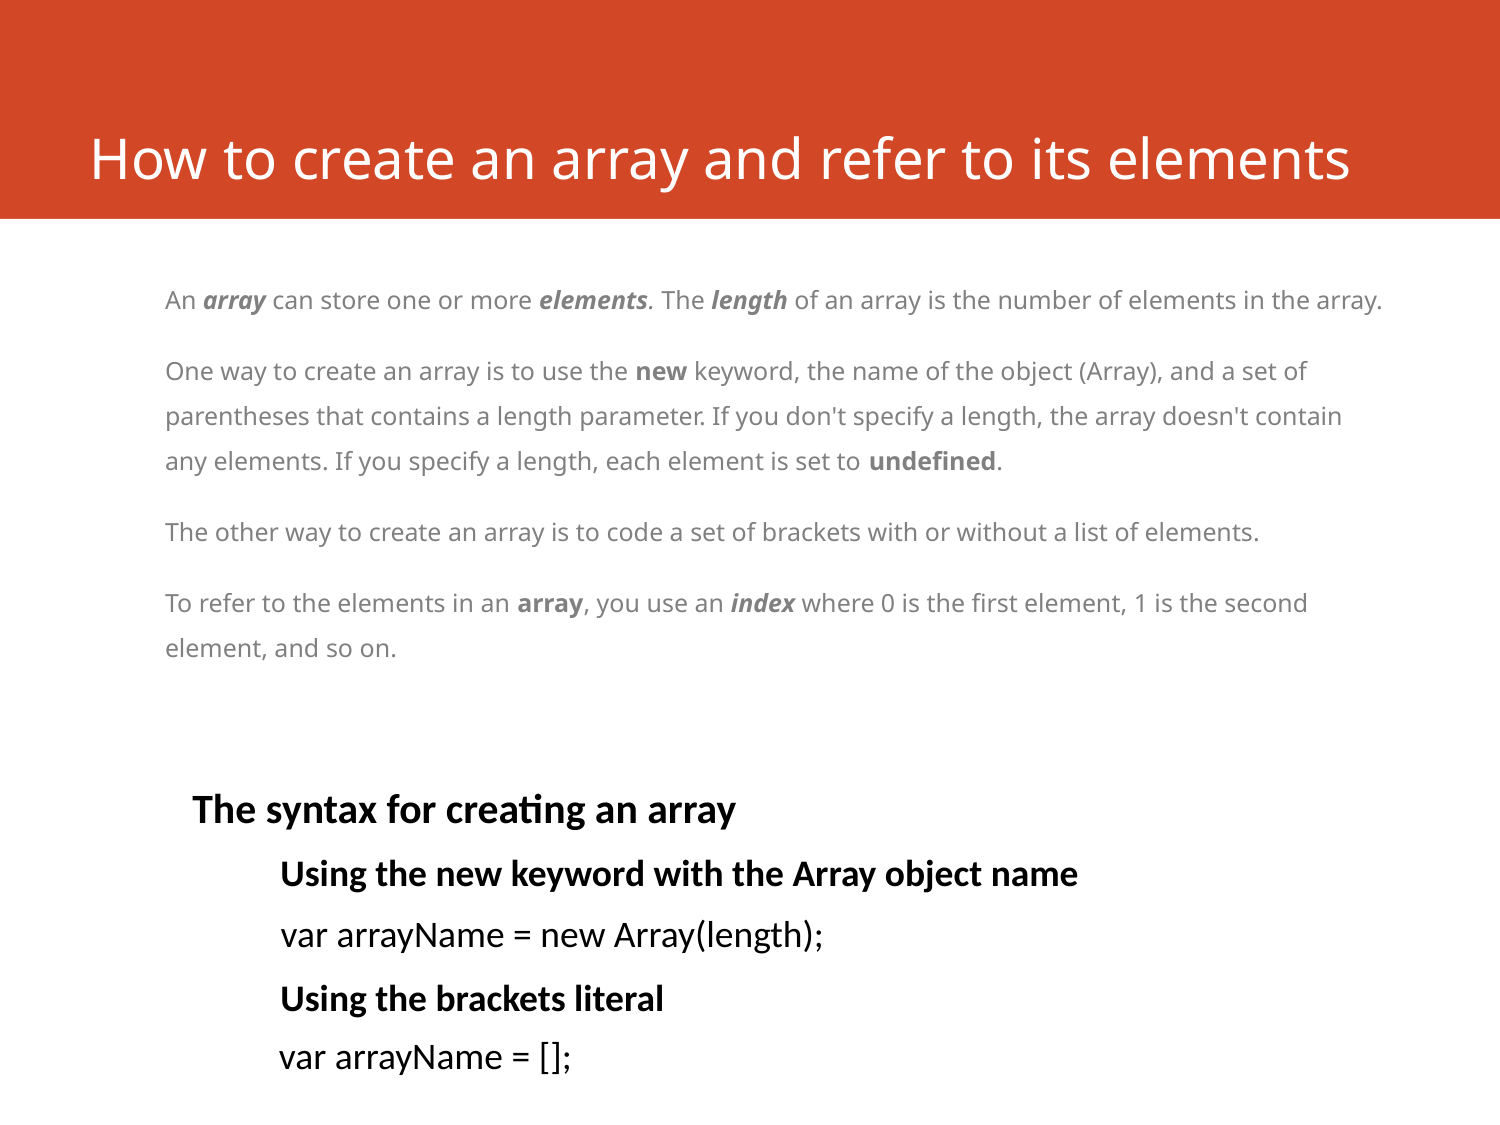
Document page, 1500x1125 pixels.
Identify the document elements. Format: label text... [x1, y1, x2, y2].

list An array can store one or more elements. The length of an array is the number of elements in the array. One way to create an array is to use the new keyword, the name of the object (Array), and a set of parentheses that contains a length parameter. If you don't specify a length, the array doesn't contain any elements. If you specify a length, each element is set to undefined. The other way to create an array is to code a set of brackets with or without a list of elements. To refer to the elements in an array, you use an index where 0 is the first element, 1 is the second element, and so on. [150, 261, 1400, 763]
text_box var arrayName = []; [264, 1024, 588, 1085]
text_box var arrayName = new Array(length); [265, 902, 840, 963]
text_box Using the new keyword with the Array object name [265, 842, 1141, 902]
title How to create an array and refer to its elements [74, 0, 1397, 199]
text_box Using the brackets literal [265, 966, 680, 1027]
text_box The syntax for creating an array [177, 774, 752, 840]
